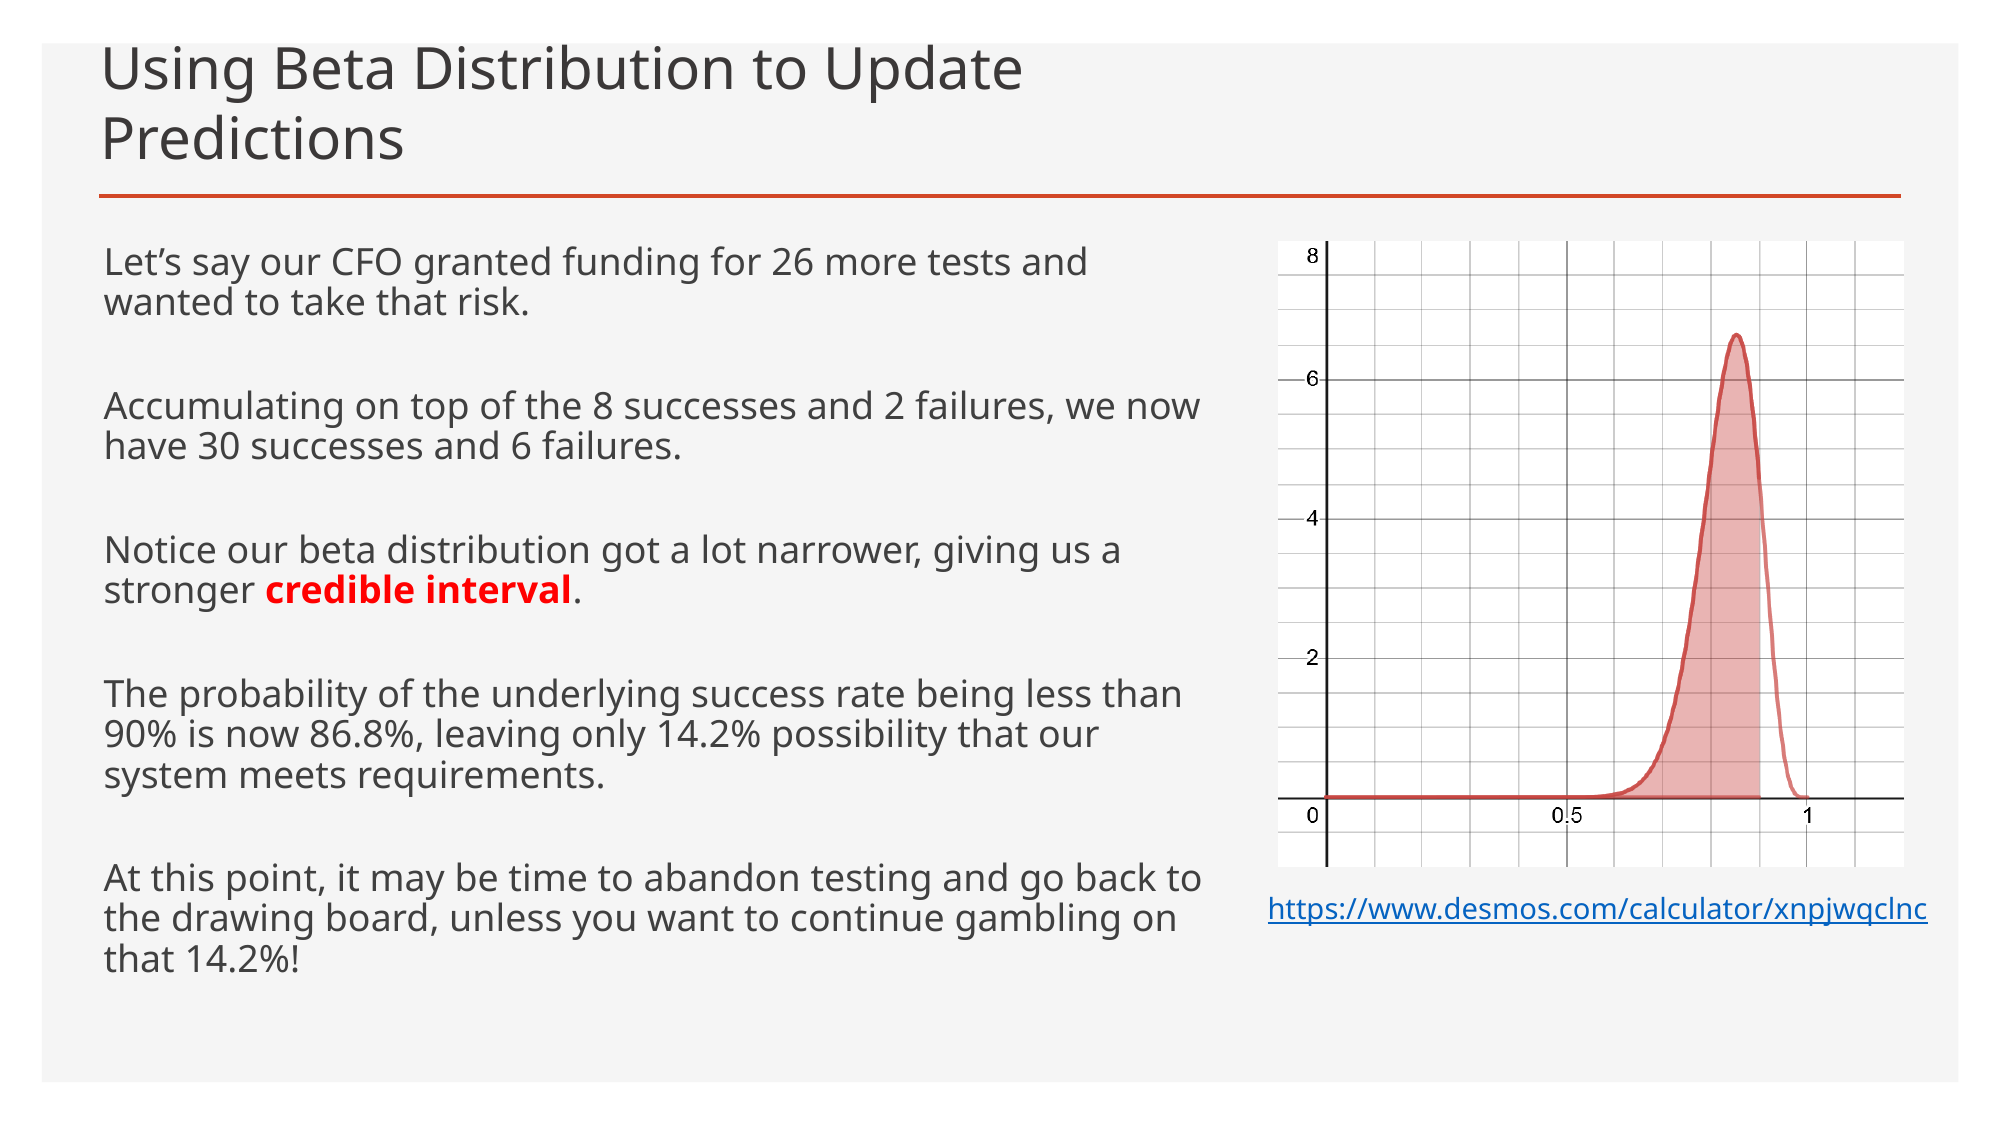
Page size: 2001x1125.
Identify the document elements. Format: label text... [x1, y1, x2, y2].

text_box https://www.desmos.com/calculator/xnpjwqclnc [1252, 883, 1943, 973]
title Using Beta Distribution to Update Predictions [85, 73, 1214, 179]
picture [1278, 241, 1904, 867]
list Let’s say our CFO granted funding for 26 more tests and wanted to take that risk. Accumulating on top of the 8 successes and 2 failures, we now have 30 successes and 6 failures. Notice our beta distribution got a lot narrower, giving us a stronger credible interval. The probability of the underlying success rate being less than 90% is now 86.8%, leaving only 14.2% possibility that our system meets requirements. At this point, it may be time to abandon testing and go back to the drawing board, unless you want to continue gambling on that 14.2%! [88, 235, 1241, 1039]
